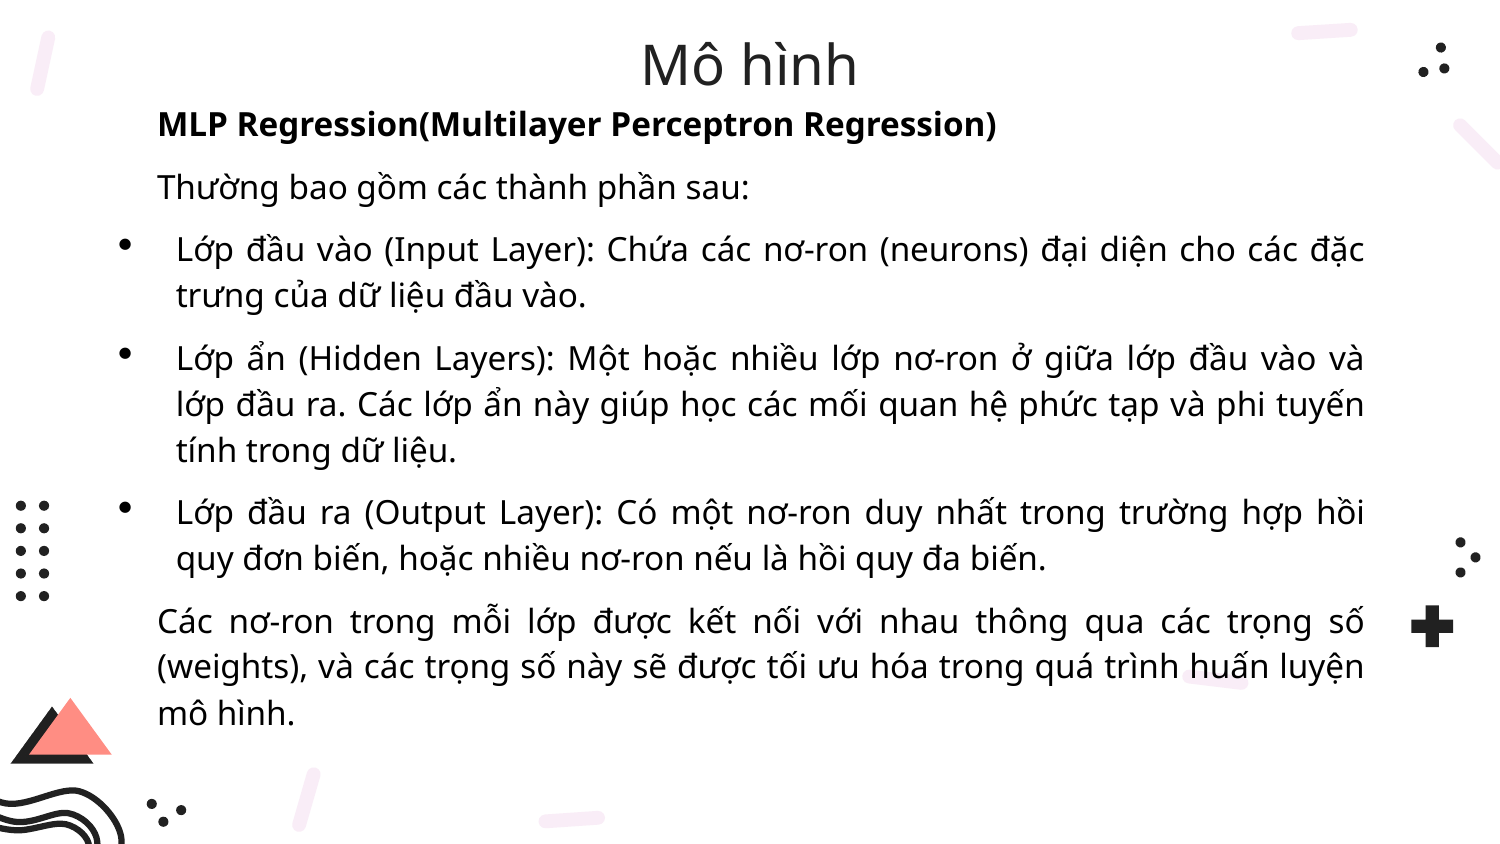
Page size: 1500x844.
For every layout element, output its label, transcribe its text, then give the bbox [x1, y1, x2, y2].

title Mô hình [118, 4, 1382, 73]
text_box MLP Regression(Multilayer Perceptron Regression) Thường bao gồm các thành phần sau: Lớp đầu vào (Input Layer): Chứa các nơ-ron (neurons) đại diện cho các đặc trưng của dữ liệu đầu vào. Lớp ẩn (Hidden Layers): Một hoặc nhiều lớp nơ-ron ở giữa lớp đầu vào và lớp đầu ra. Các lớp ẩn này giúp học các mối quan hệ phức tạp và phi tuyến tính trong dữ liệu. Lớp đầu ra (Output Layer): Có một nơ-ron duy nhất trong trường hợp hồi quy đơn biến, hoặc nhiều nơ-ron nếu là hồi quy đa biến. Các nơ-ron trong mỗi lớp được kết nối với nhau thông qua các trọng số (weights), và các trọng số này sẽ được tối ưu hóa trong quá trình huấn luyện mô hình. [104, 90, 1382, 796]
